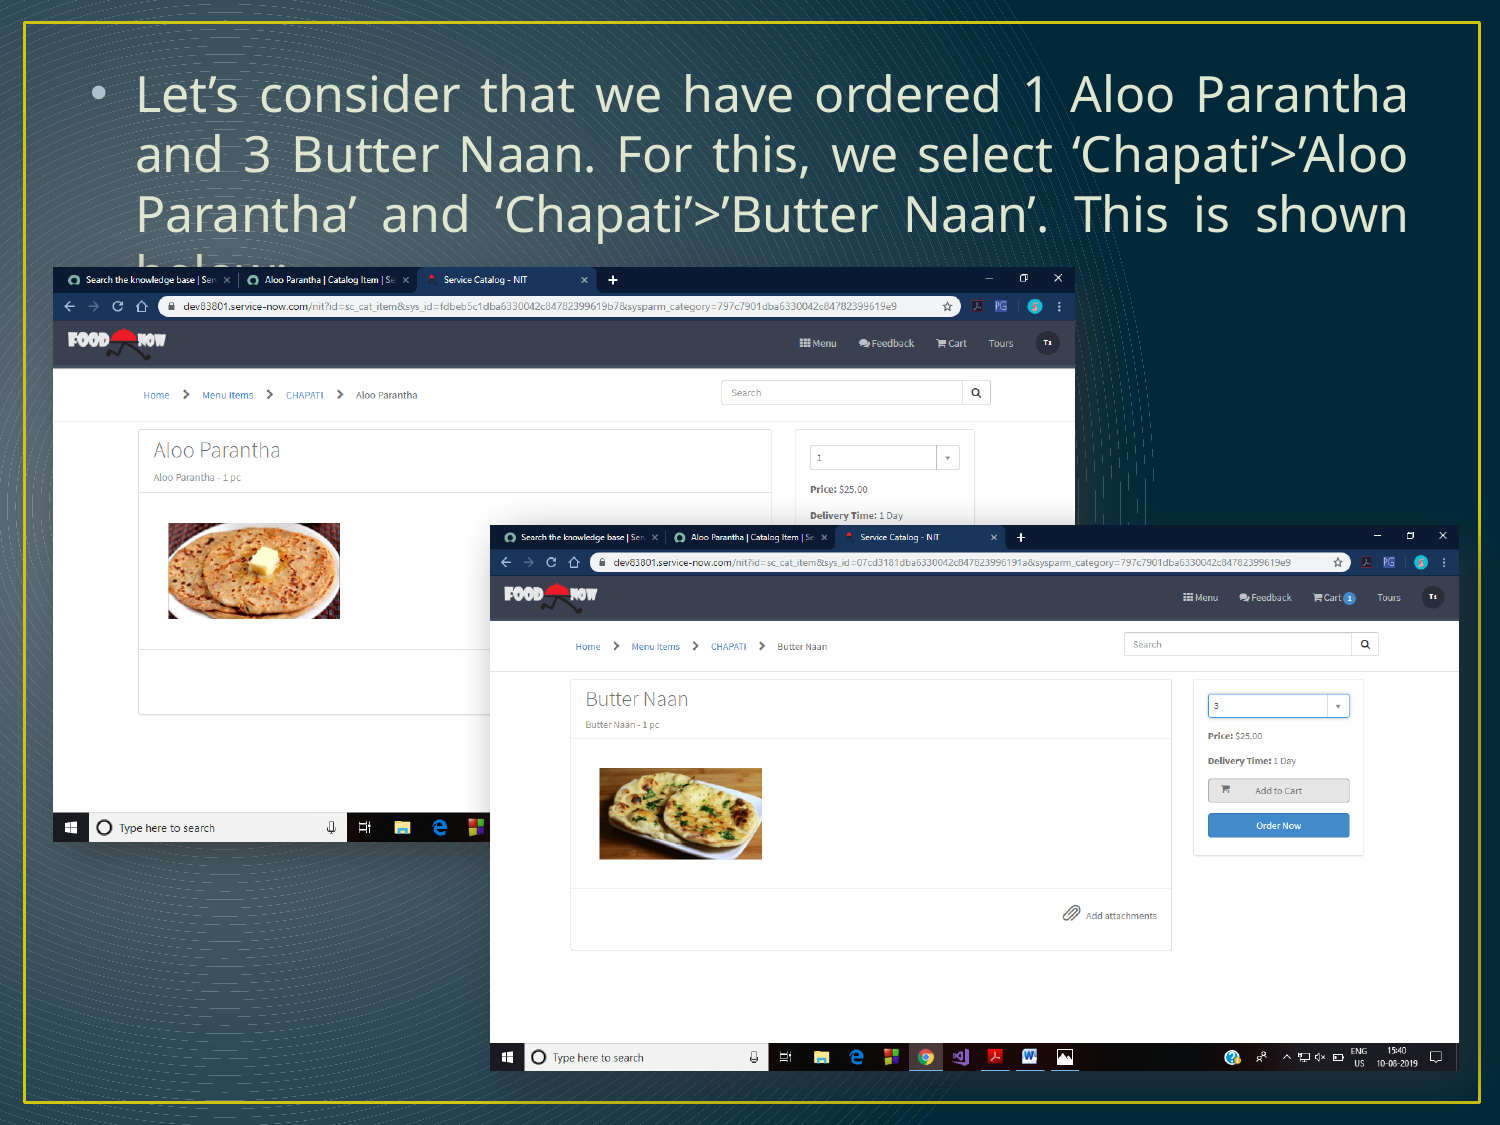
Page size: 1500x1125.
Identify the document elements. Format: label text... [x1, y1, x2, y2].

picture [52, 266, 1459, 1071]
list Let’s consider that we have ordered 1 Aloo Parantha and 3 Butter Naan. For this, we select ‘Chapati’>’Aloo Parantha’ and ‘Chapati’>’Butter Naan’. This is shown below: [75, 54, 1425, 507]
